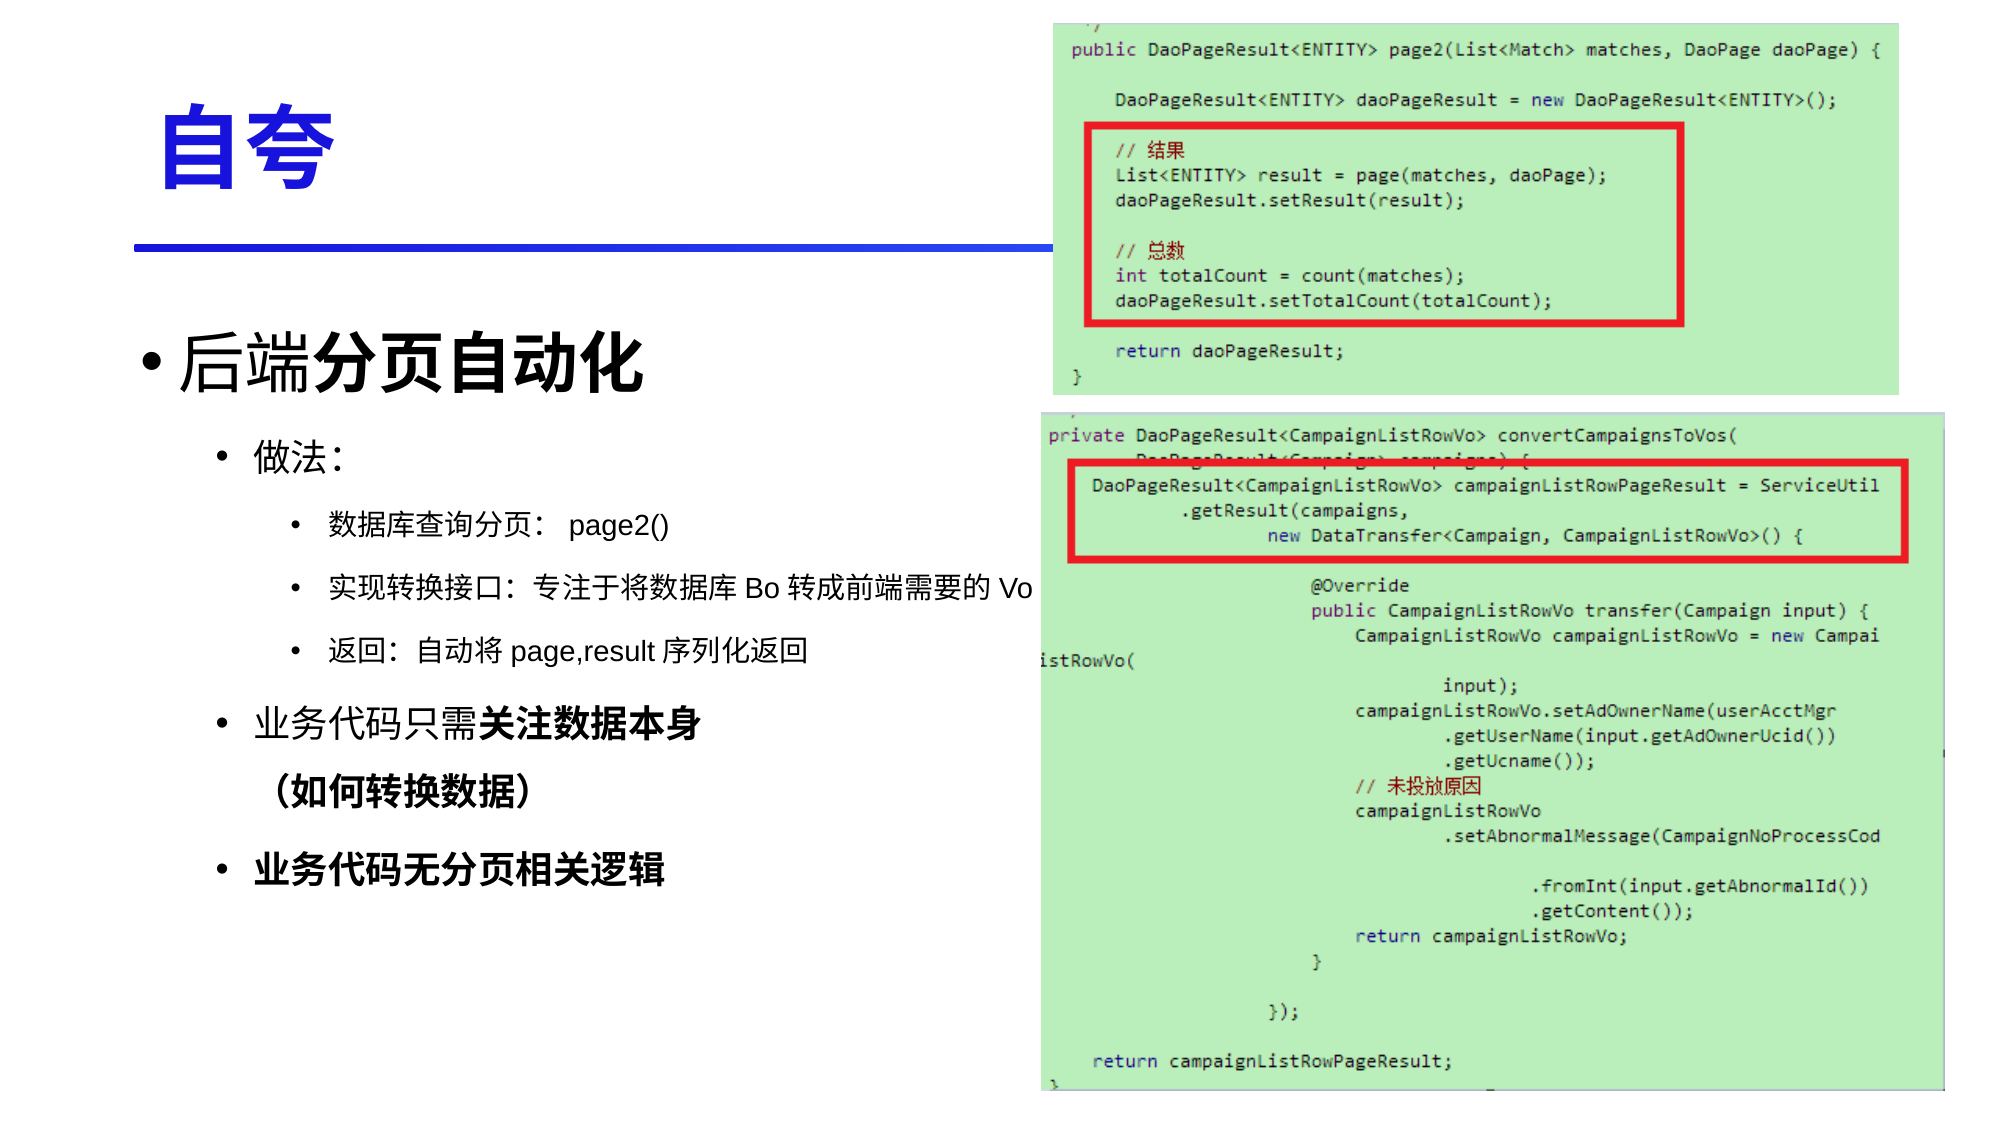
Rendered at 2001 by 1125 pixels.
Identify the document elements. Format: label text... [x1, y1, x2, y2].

picture [1053, 23, 1899, 395]
picture [1040, 412, 1945, 1092]
title 自夸 [136, 59, 1053, 245]
list 后端分页自动化 做法： 数据库查询分页：page2() 实现转换接口：专注于将数据库Bo转成前端需要的Vo 返回：自动将page,result序列化返回 业务代码只需关注数据本身 （如何转换数据） 业务代码无分页相关逻辑 [125, 272, 1851, 987]
